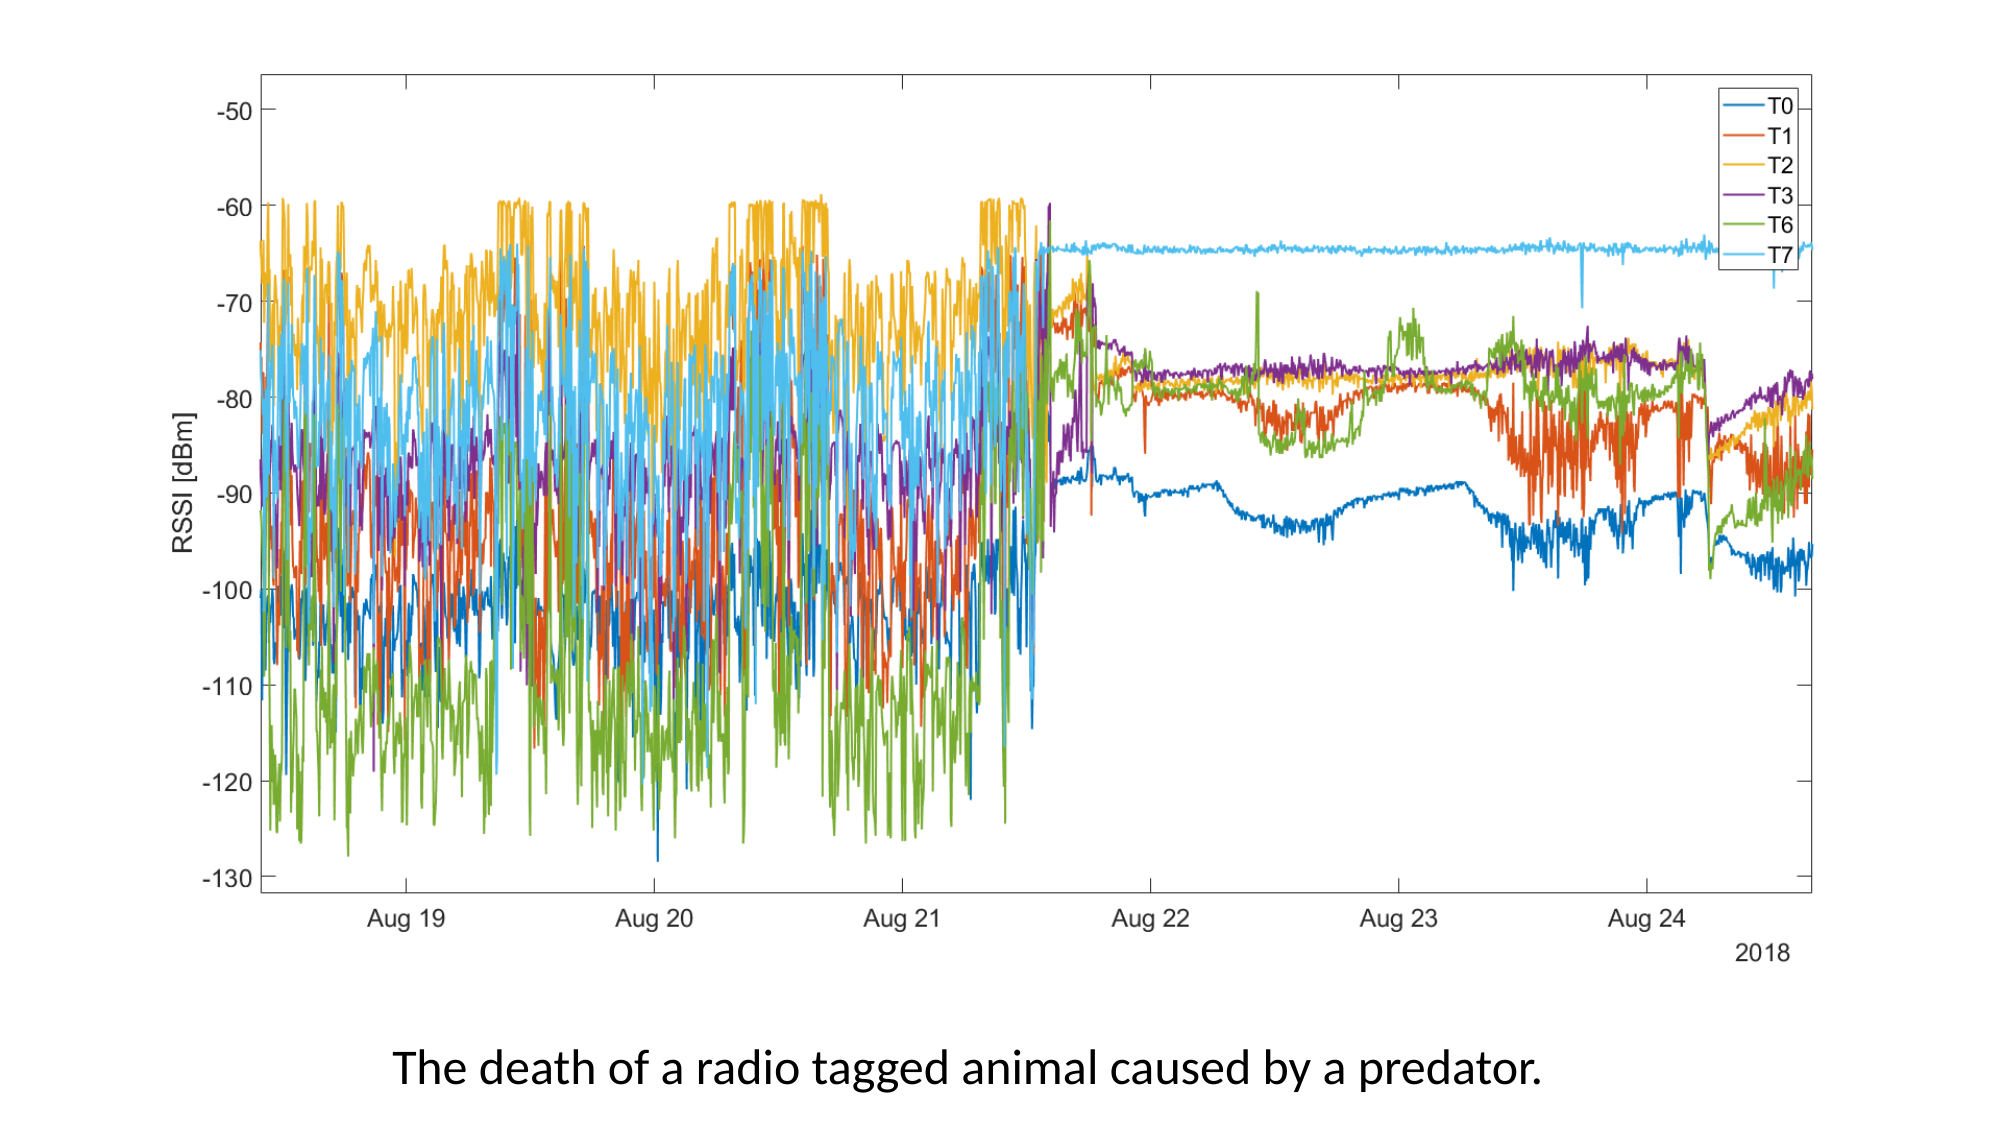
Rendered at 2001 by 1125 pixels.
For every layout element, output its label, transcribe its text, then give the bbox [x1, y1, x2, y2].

text_box The death of a radio tagged animal caused by a predator. [96, 1026, 1839, 1102]
picture [0, 0, 2000, 1005]
